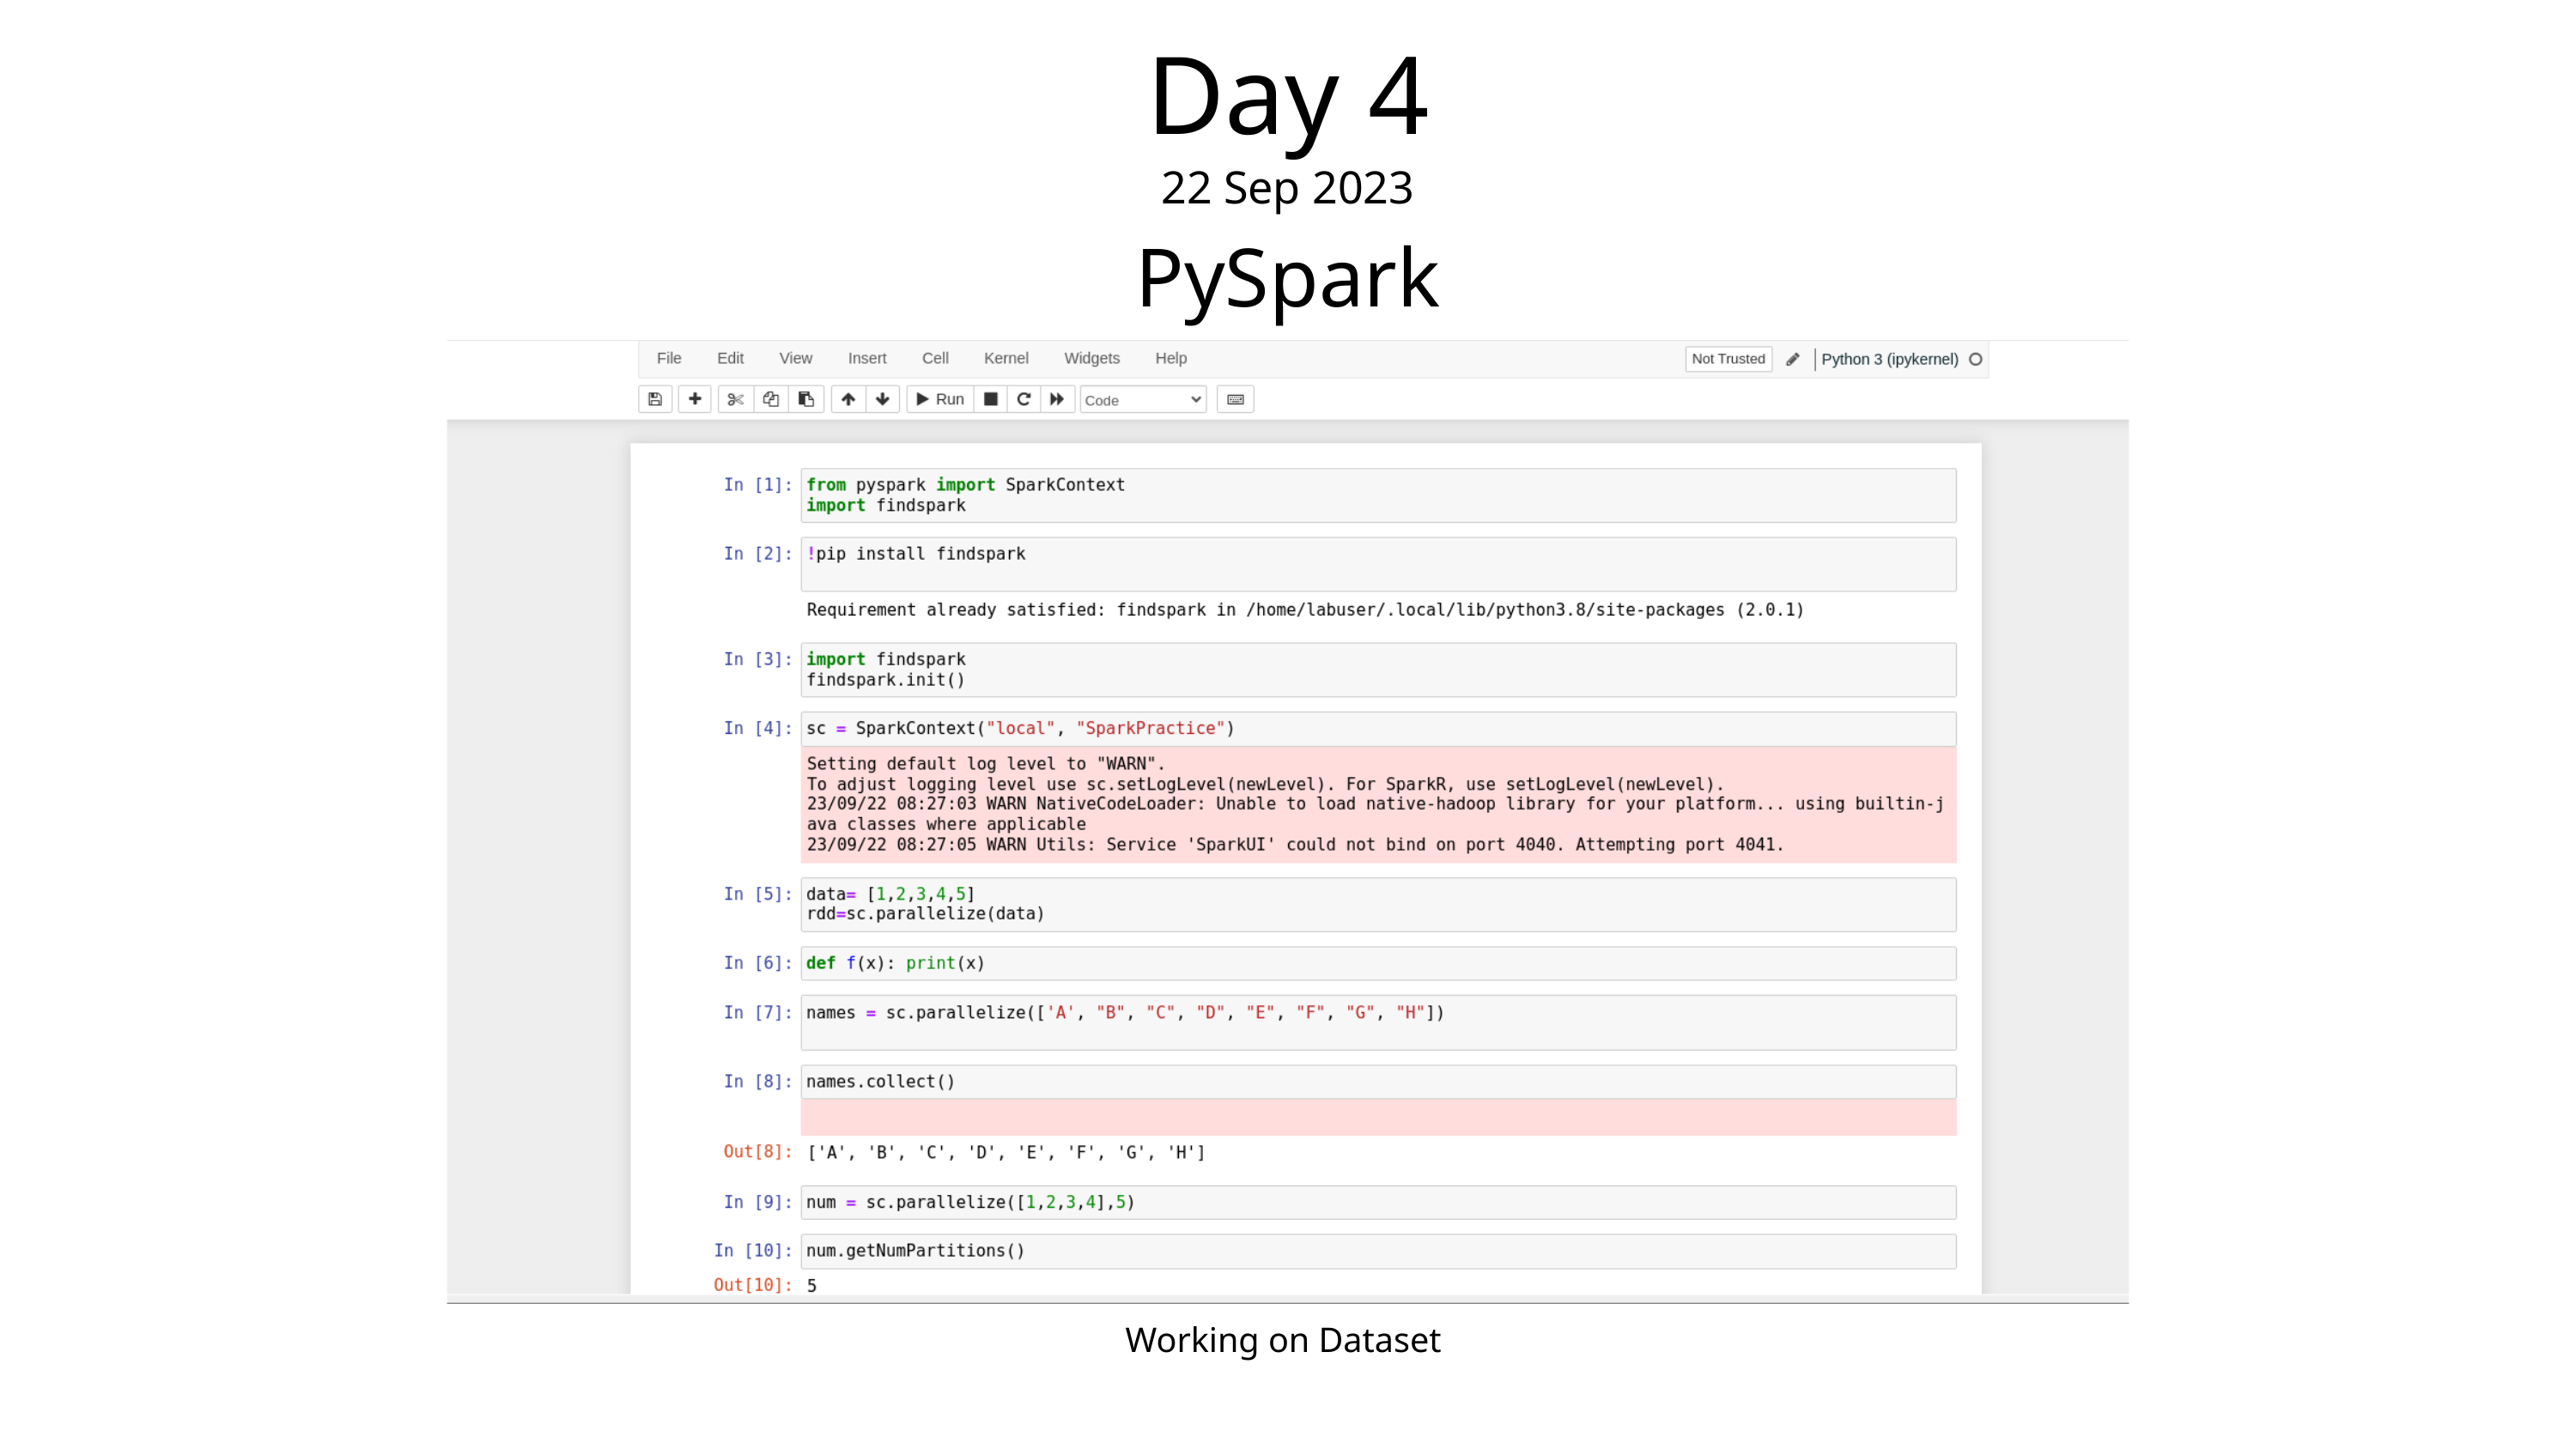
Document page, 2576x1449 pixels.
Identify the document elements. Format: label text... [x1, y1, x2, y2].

text_box [447, 340, 2129, 1304]
text_box Working on Dataset [1116, 1312, 1460, 1360]
text_box PySpark [744, 209, 1832, 324]
text_box Day 4 [891, 5, 1685, 156]
text_box 22 Sep 2023 [1155, 149, 1421, 213]
